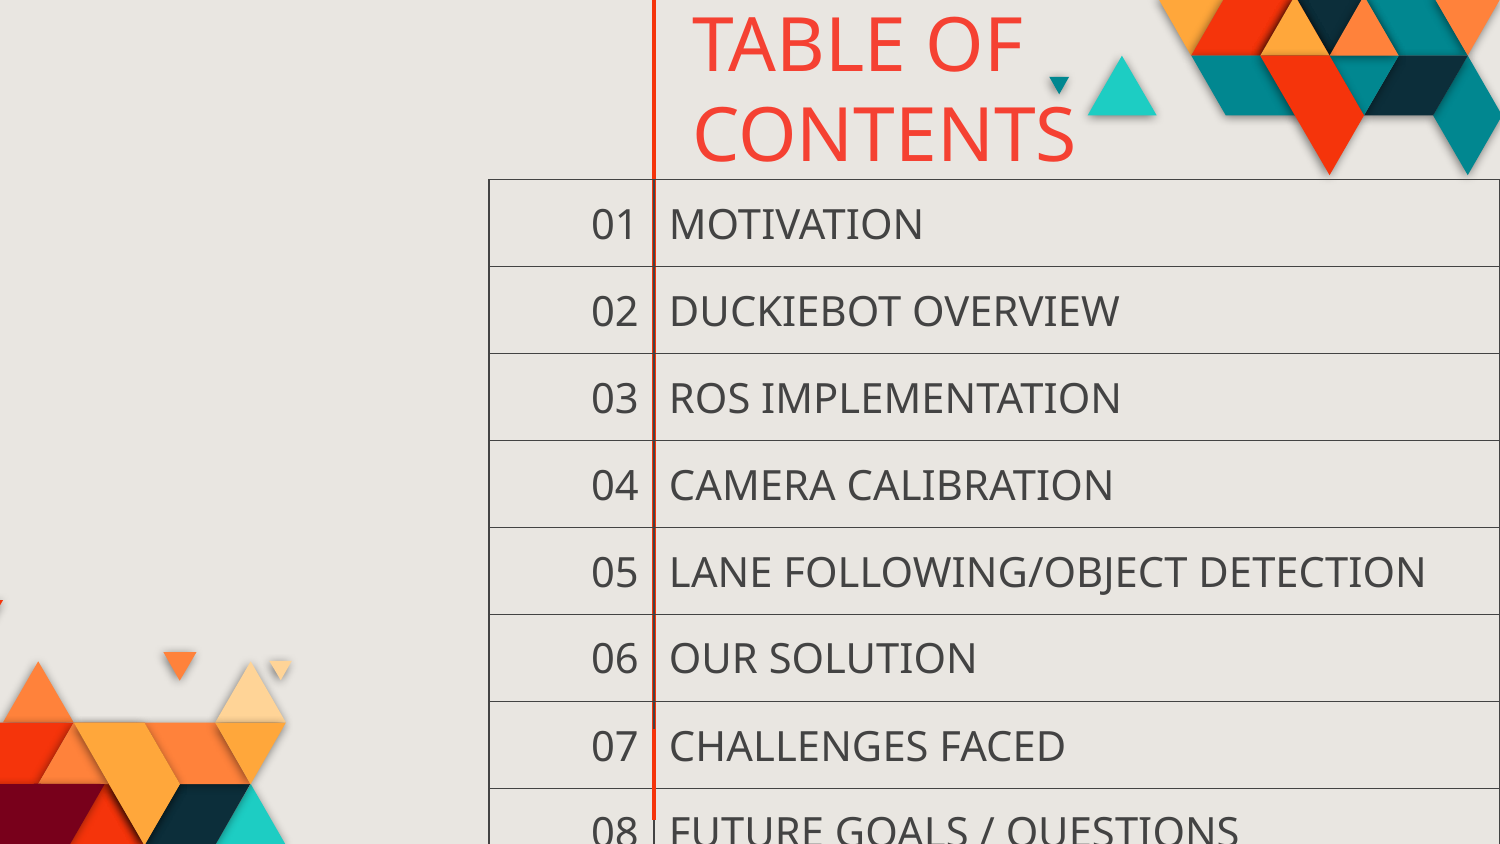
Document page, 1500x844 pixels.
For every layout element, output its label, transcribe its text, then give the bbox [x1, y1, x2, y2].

table_cell 05 [490, 528, 653, 614]
table_cell 04 [490, 441, 653, 527]
table_cell FUTURE GOALS / QUESTIONS [655, 789, 1499, 844]
table_cell LANE FOLLOWING/OBJECT DETECTION [655, 528, 1499, 614]
table_cell 08 [490, 789, 653, 844]
table_cell 02 [490, 267, 653, 353]
table_header 01 [490, 180, 653, 266]
table_cell 03 [490, 354, 653, 440]
table_cell 06 [490, 615, 653, 701]
title TABLE OF CONTENTS [677, 97, 1127, 179]
table_cell OUR SOLUTION [655, 615, 1499, 701]
table_cell CHALLENGES FACED [655, 702, 1499, 788]
table_header MOTIVATION [655, 180, 1499, 266]
table_cell ROS IMPLEMENTATION [655, 354, 1499, 440]
table_cell 07 [490, 702, 653, 788]
table_cell DUCKIEBOT OVERVIEW [655, 267, 1499, 353]
table_cell CAMERA CALIBRATION [655, 441, 1499, 527]
